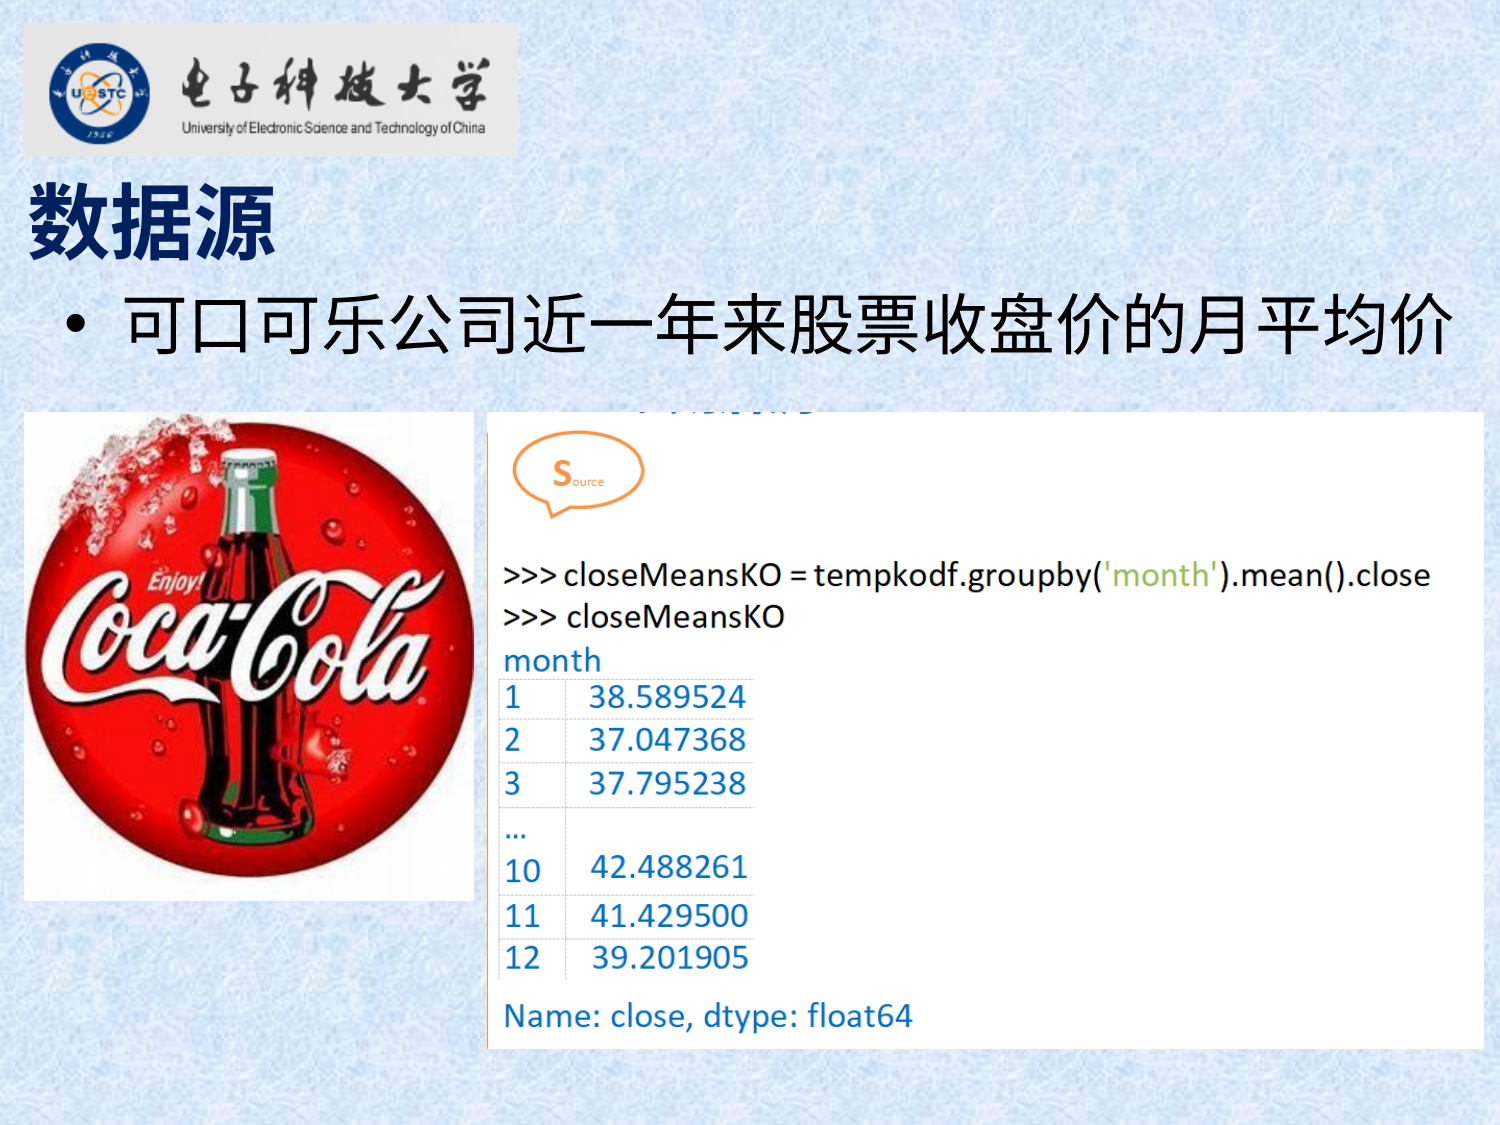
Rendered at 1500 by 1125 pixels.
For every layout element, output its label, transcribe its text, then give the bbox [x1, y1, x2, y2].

text_box 数据源 [12, 162, 925, 310]
list 可口可乐公司近一年来股票收盘价的月平均价 [50, 275, 1494, 1013]
picture [0, 0, 1500, 1125]
